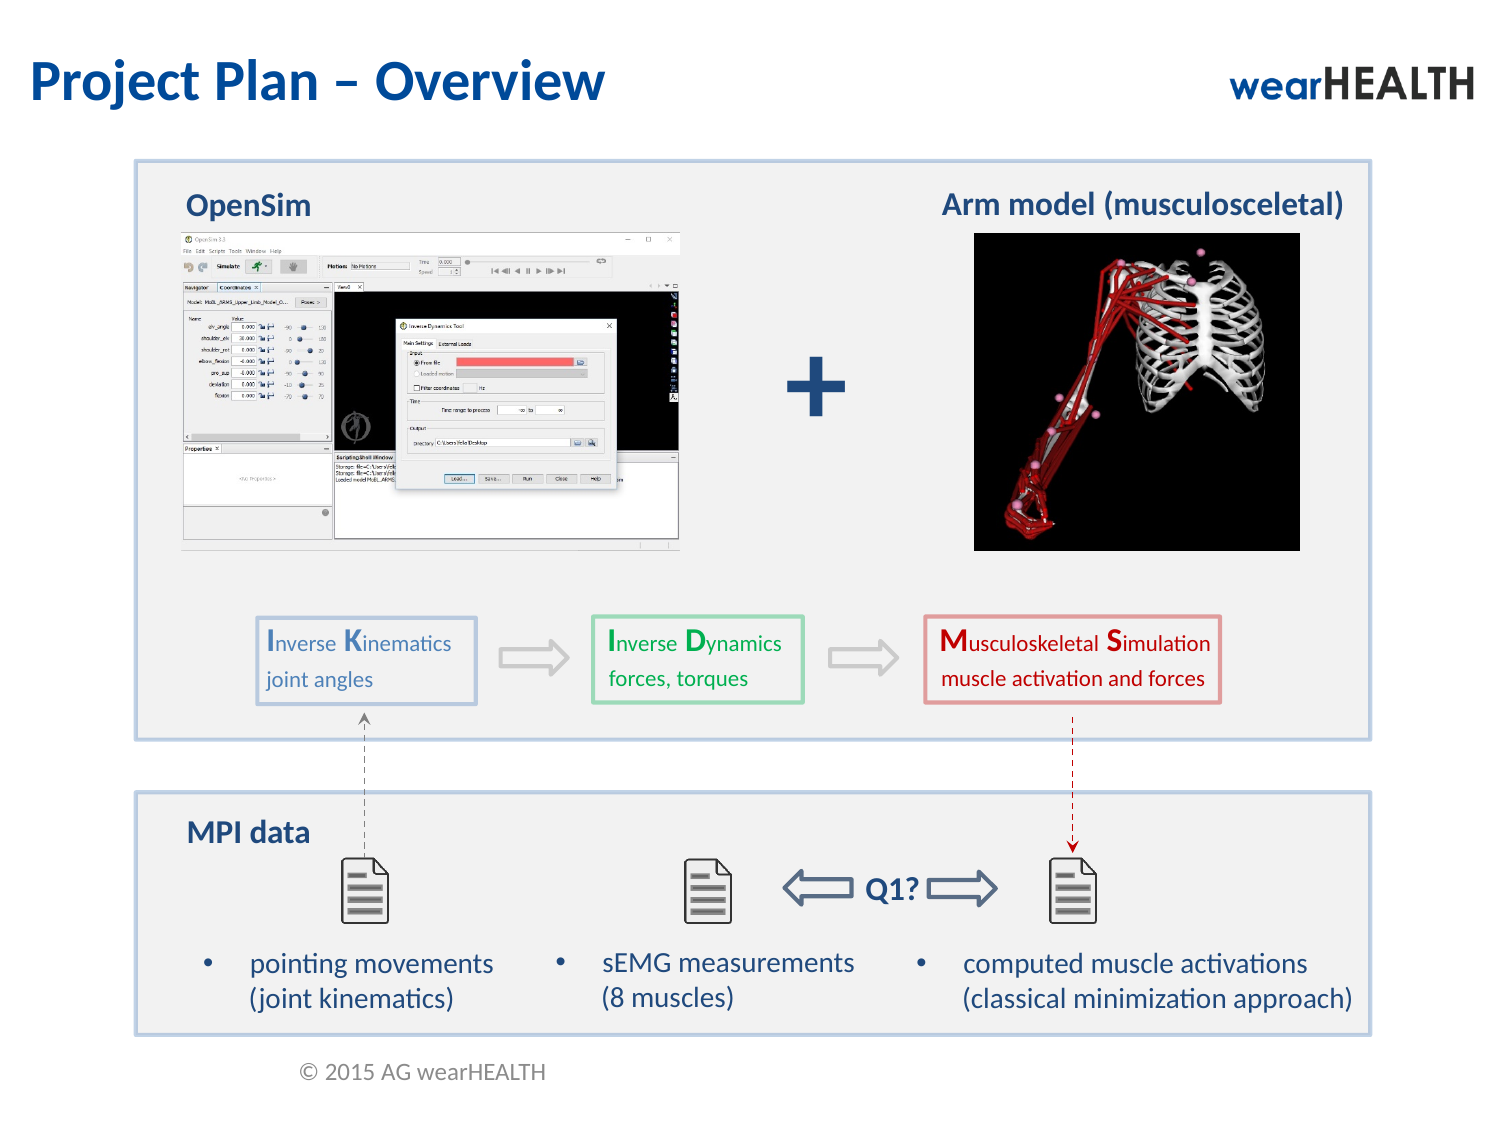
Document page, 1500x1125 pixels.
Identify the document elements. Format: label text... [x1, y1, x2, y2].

picture [1247, 29, 1500, 139]
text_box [135, 160, 1371, 740]
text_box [135, 792, 1371, 1036]
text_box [188, 712, 739, 1024]
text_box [170, 175, 680, 551]
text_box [784, 859, 997, 916]
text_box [538, 858, 873, 1023]
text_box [926, 174, 1381, 551]
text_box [901, 712, 1500, 1024]
title Project Plan – Overview [0, 0, 1247, 143]
